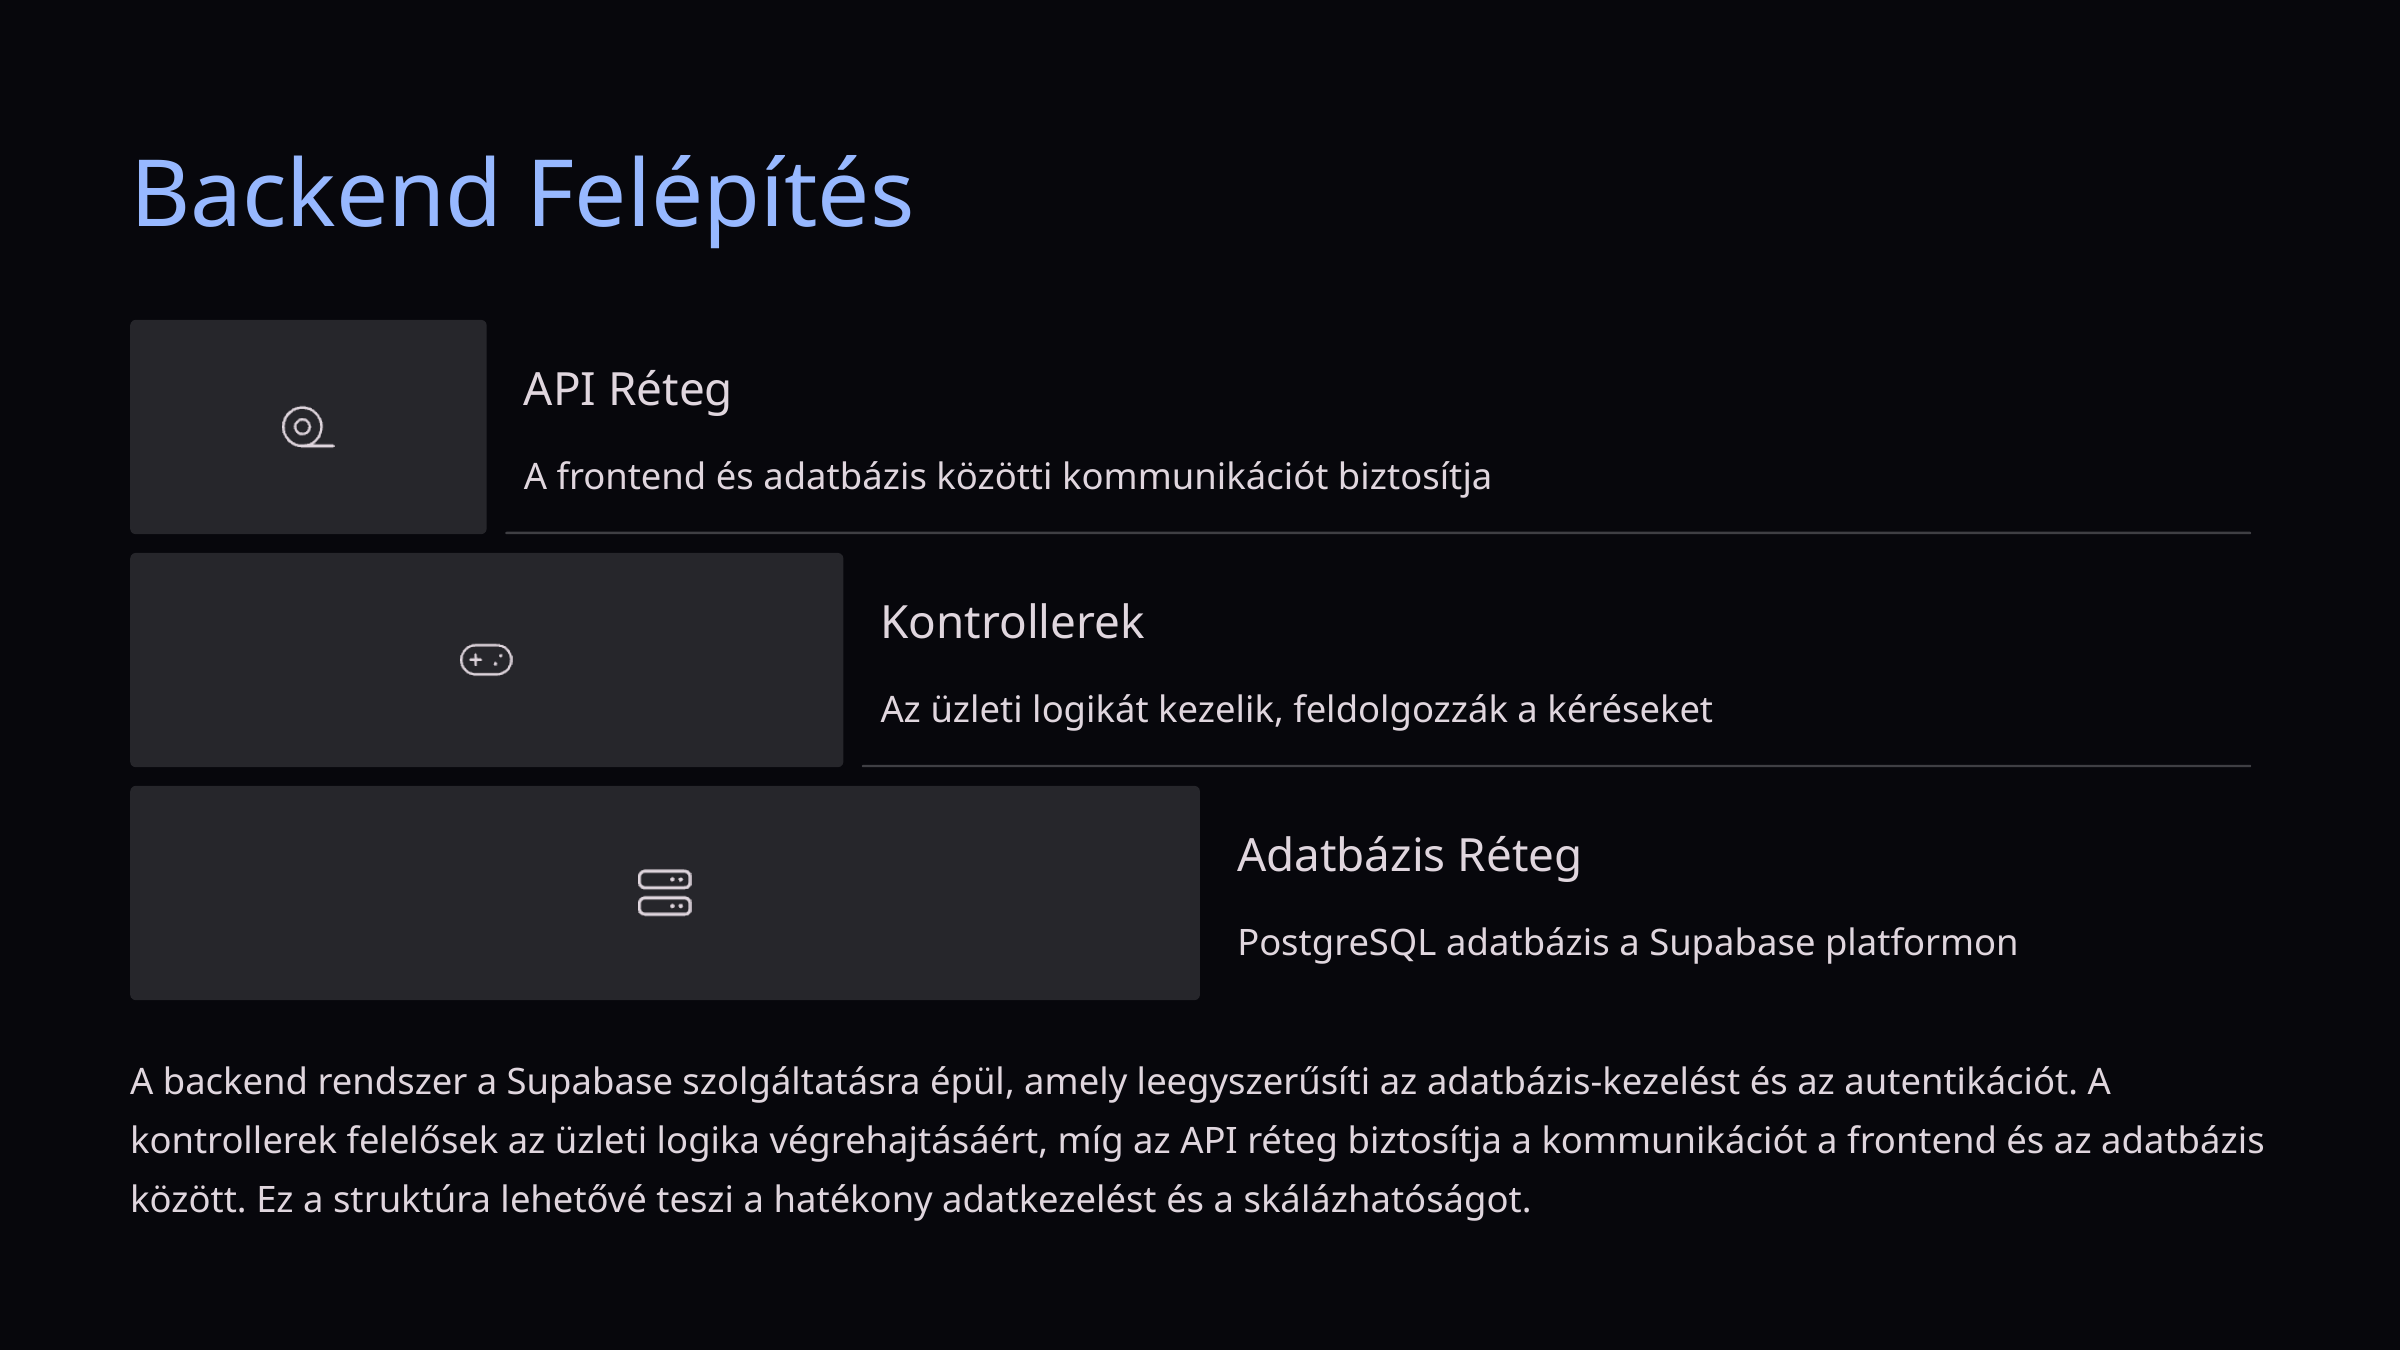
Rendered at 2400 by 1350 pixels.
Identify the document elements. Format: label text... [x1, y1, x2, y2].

text_box Adatbázis Réteg [1237, 823, 1703, 882]
picture [460, 627, 513, 693]
text_box A frontend és adatbázis közötti kommunikációt biztosítja [523, 437, 1503, 498]
text_box Az üzleti logikát kezelik, feldolgozzák a kéréseket [880, 670, 1720, 730]
text_box [505, 531, 2252, 535]
picture [638, 860, 692, 926]
text_box [130, 319, 487, 535]
text_box Backend Felépítés [130, 129, 1061, 246]
text_box A backend rendszer a Supabase szolgáltatásra épül, amely leegyszerűsíti az adatbázis-kezelést és az autentikációt. A kontrollerek felelősek az üzleti logika végrehajtásáért, míg az API réteg biztosítja a kommunikációt a frontend és az adatbázis között. Ez a struktúra lehetővé teszi a hatékony adatkezelést és a skálázhatóságot. [130, 1042, 2270, 1221]
text_box [130, 552, 844, 768]
text_box [130, 785, 1201, 1001]
text_box [861, 764, 2252, 768]
text_box API Réteg [523, 357, 989, 416]
text_box Kontrollerek [880, 590, 1346, 649]
text_box PostgreSQL adatbázis a Supabase platformon [1237, 903, 2023, 963]
picture [282, 394, 335, 460]
